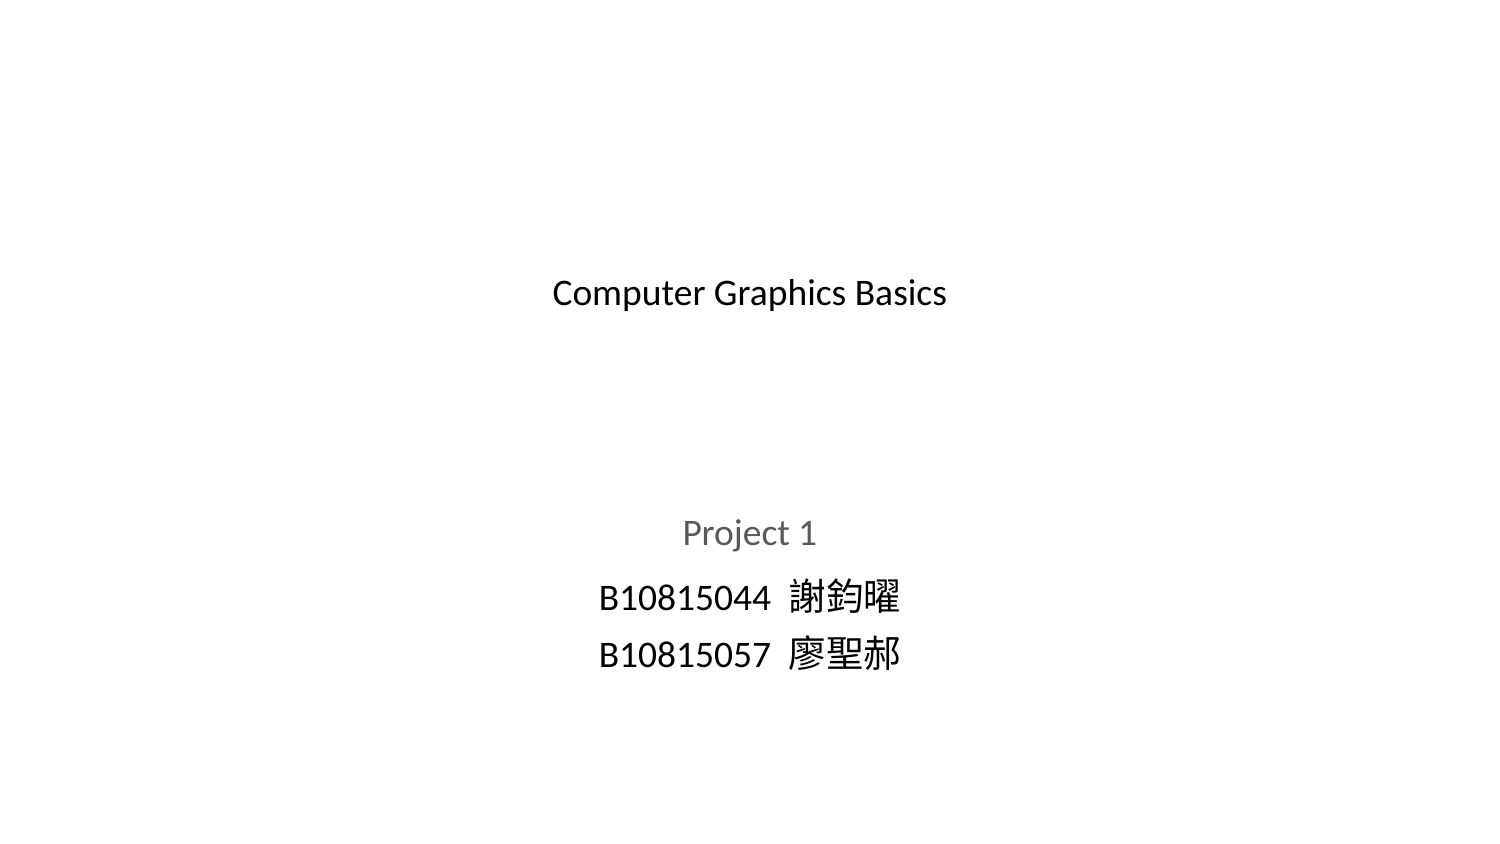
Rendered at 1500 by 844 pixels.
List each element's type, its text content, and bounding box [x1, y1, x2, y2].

text_box B10815044 謝鈞曜 B10815057 廖聖郝 [0, 585, 1500, 669]
subtitle Project 1 [51, 464, 1449, 585]
title Computer Graphics Basics [51, 122, 1449, 459]
